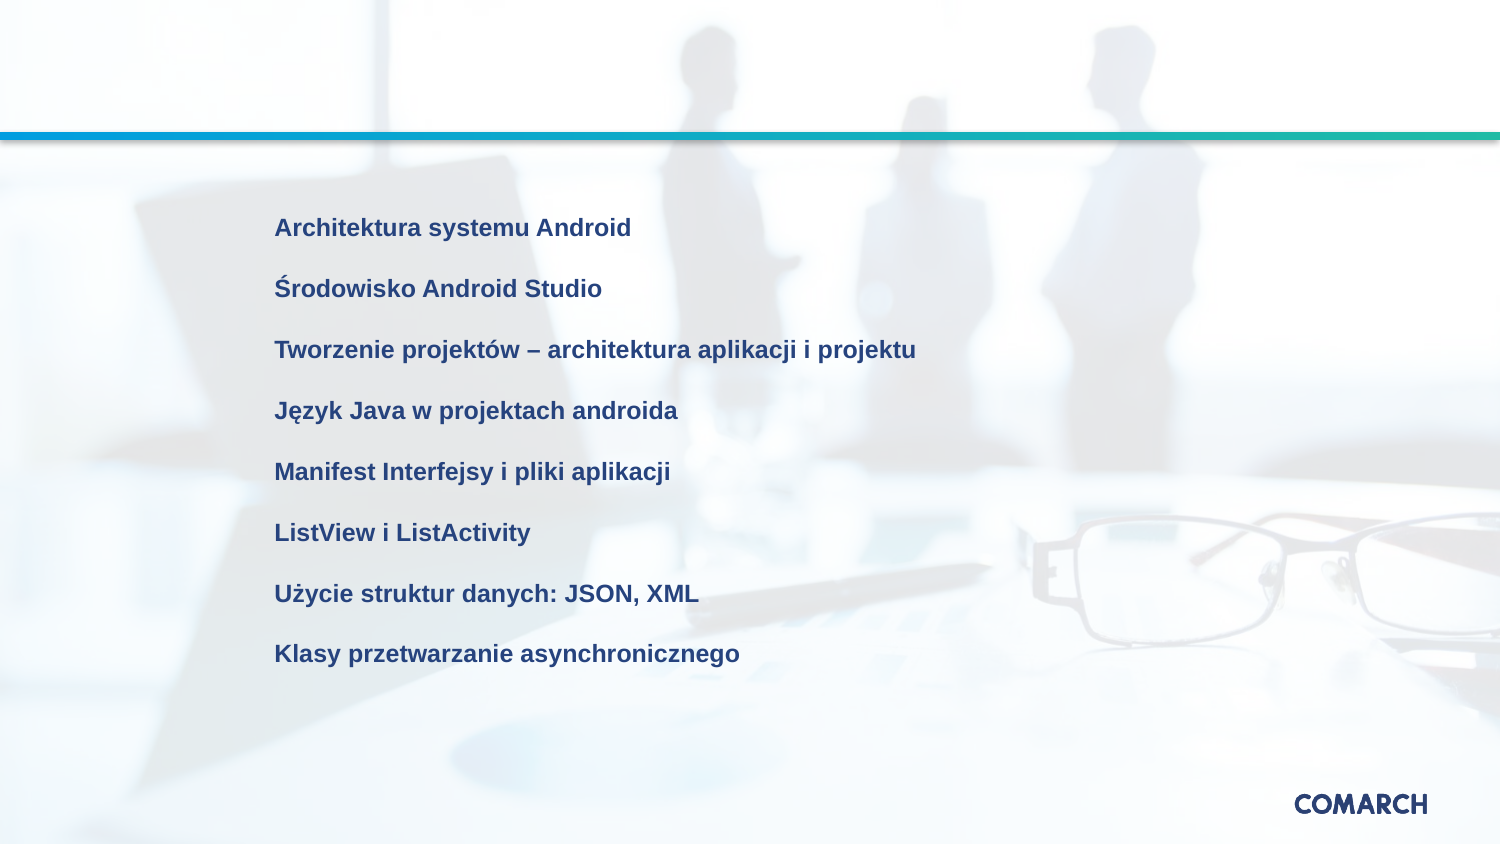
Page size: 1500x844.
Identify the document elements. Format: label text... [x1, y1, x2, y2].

list Klasy przetwarzanie asynchronicznego [259, 626, 1425, 676]
list Manifest Interfejsy i pliki aplikacji [259, 446, 1425, 493]
list Architektura systemu Android [259, 200, 1425, 250]
list ListView i ListActivity [259, 505, 1425, 554]
list Tworzenie projektów – architektura aplikacji i projektu [259, 322, 1425, 372]
list Środowisko Android Studio [259, 261, 1425, 311]
list Użycie struktur danych: JSON, XML [259, 566, 1425, 615]
picture [1294, 793, 1427, 814]
list Język Java w projektach androida [259, 383, 1425, 432]
